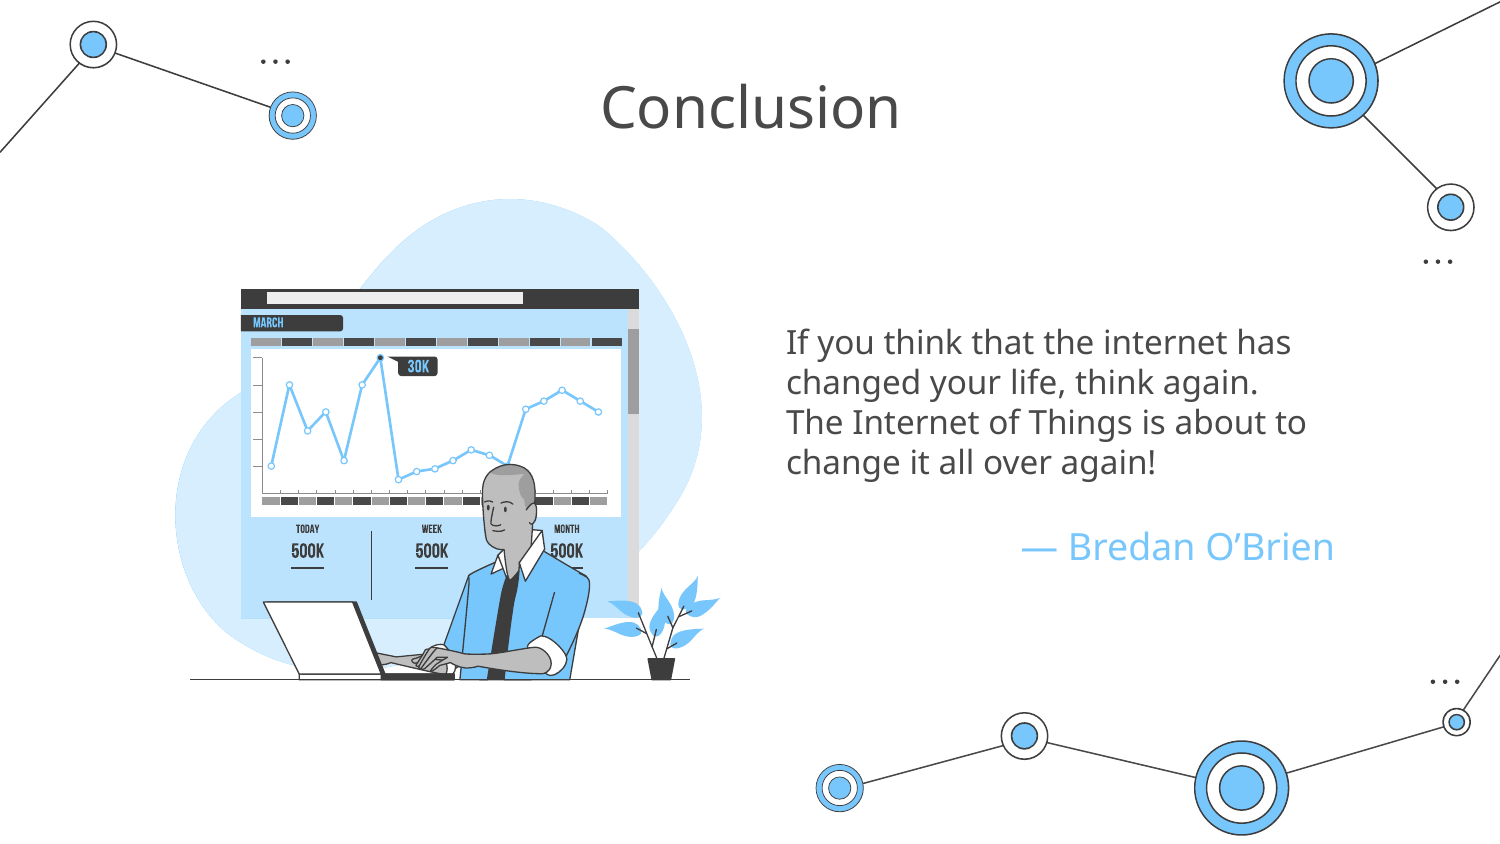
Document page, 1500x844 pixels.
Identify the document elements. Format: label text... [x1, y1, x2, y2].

subtitle If you think that the internet has changed your life, think again. The Internet of Things is about to change it all over again! [771, 306, 1355, 743]
text_box — Bredan O’Brien [810, 516, 1351, 583]
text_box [147, 198, 736, 681]
title Conclusion [208, 55, 1293, 146]
